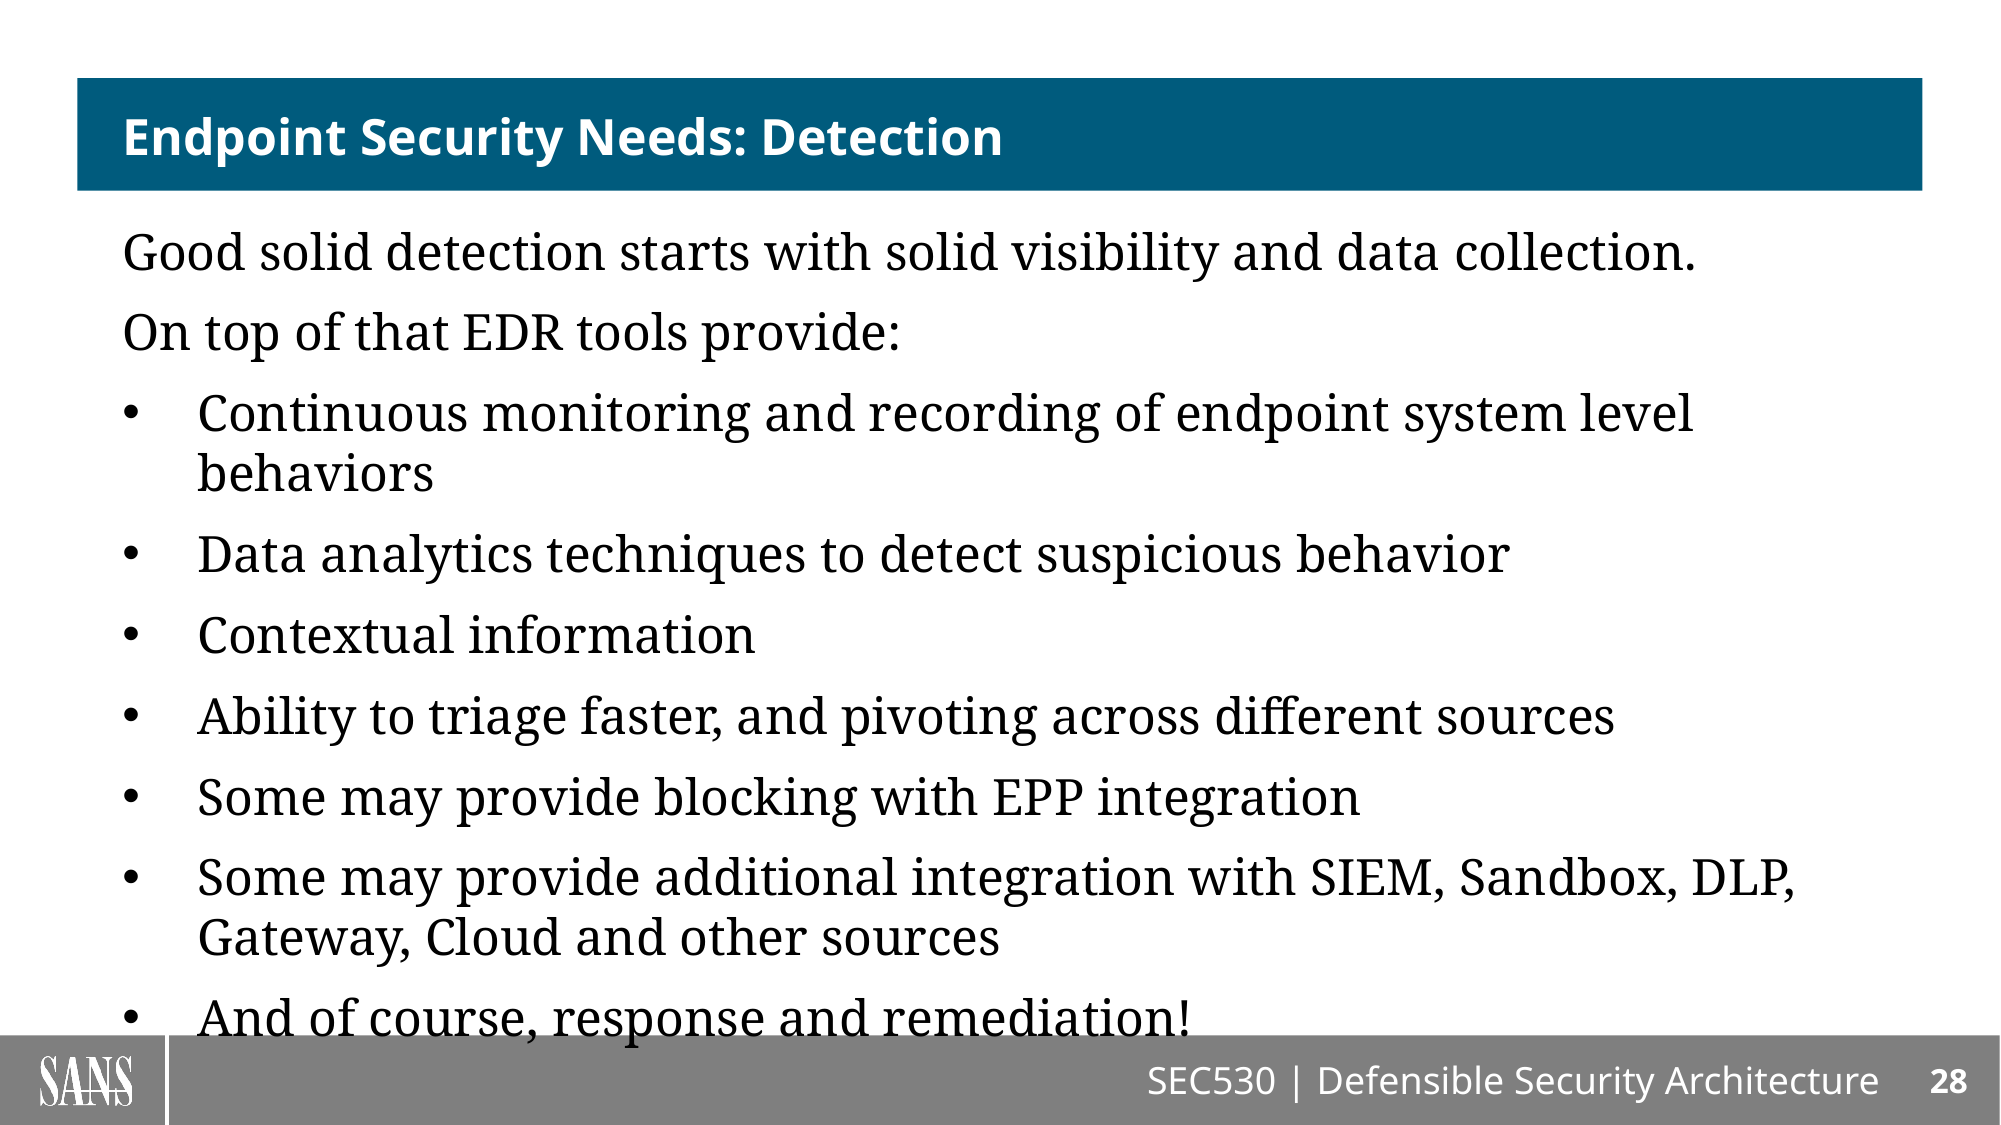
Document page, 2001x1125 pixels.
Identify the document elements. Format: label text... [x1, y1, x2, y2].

title Endpoint Security Needs: Detection [107, 78, 1893, 191]
list Good solid detection starts with solid visibility and data collection. On top of that EDR tools provide: Continuous monitoring and recording of endpoint system level behaviors Data analytics techniques to detect suspicious behavior Contextual information Ability to triage faster, and pivoting across different sources Some may provide blocking with EPP integration Some may provide additional integration with SIEM, Sandbox, DLP, Gateway, Cloud and other sources And of course, response and remediation! [107, 212, 1893, 1013]
